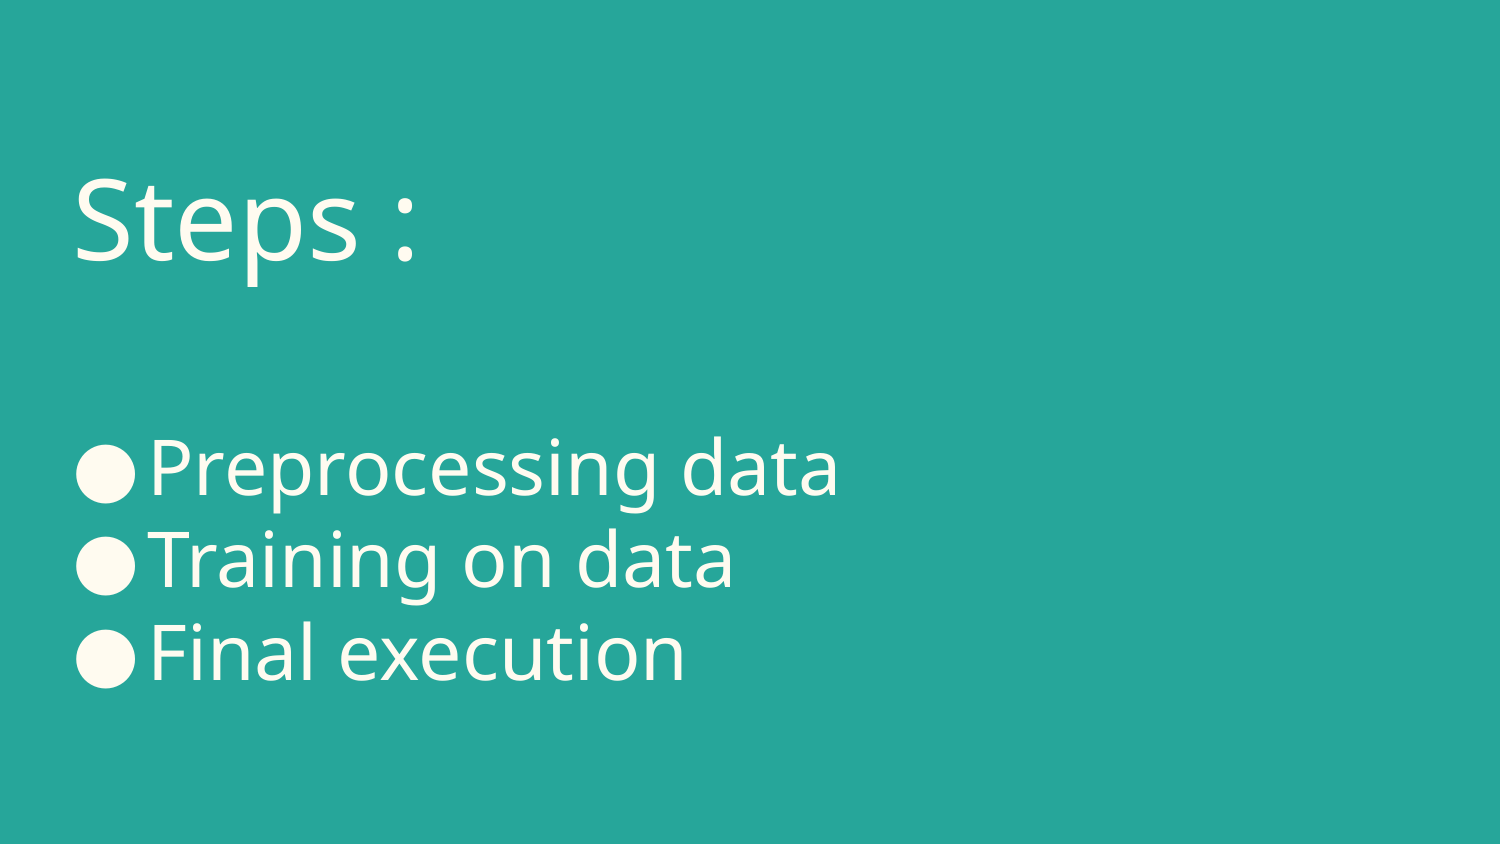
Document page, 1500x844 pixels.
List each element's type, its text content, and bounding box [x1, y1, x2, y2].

title Steps : Preprocessing data Training on data Final execution [57, 86, 977, 758]
